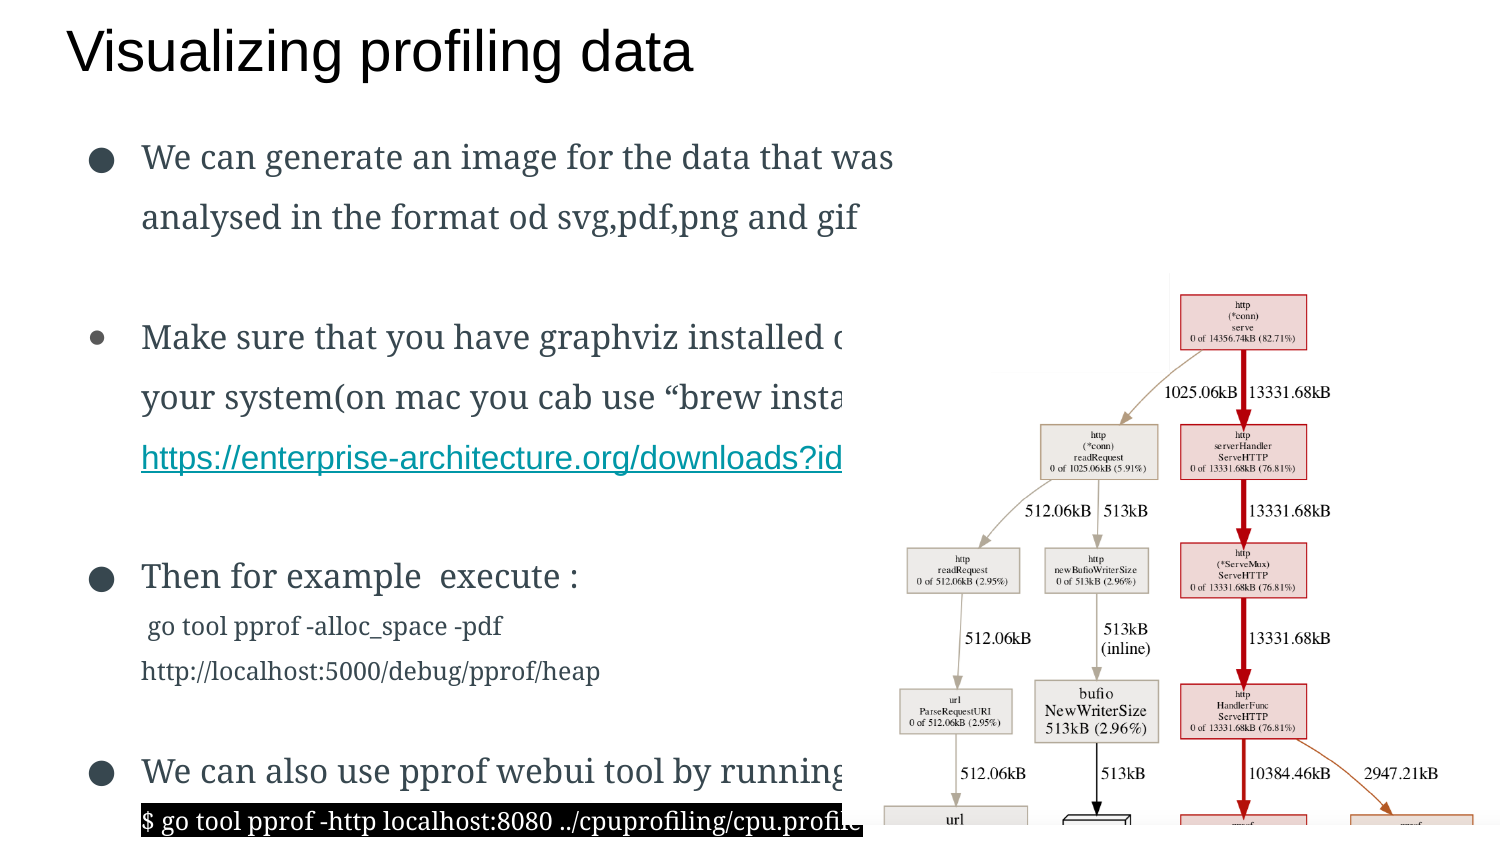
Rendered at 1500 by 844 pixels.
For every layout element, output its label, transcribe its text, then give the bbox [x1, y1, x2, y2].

title Visualizing profiling data [51, 0, 1449, 92]
picture [841, 270, 1500, 826]
list We can generate an image for the data that was analysed in the format od svg,pdf,png and gif Make sure that you have graphviz installed on your system(on mac you cab use “brew install ) https://enterprise-architecture.org/downloads?id=208 Then for example execute : go tool pprof -alloc_space -pdf http://localhost:5000/debug/pprof/heap We can also use pprof webui tool by running $ go tool pprof -http localhost:8080 ../cpuprofiling/cpu.profile [51, 101, 951, 837]
